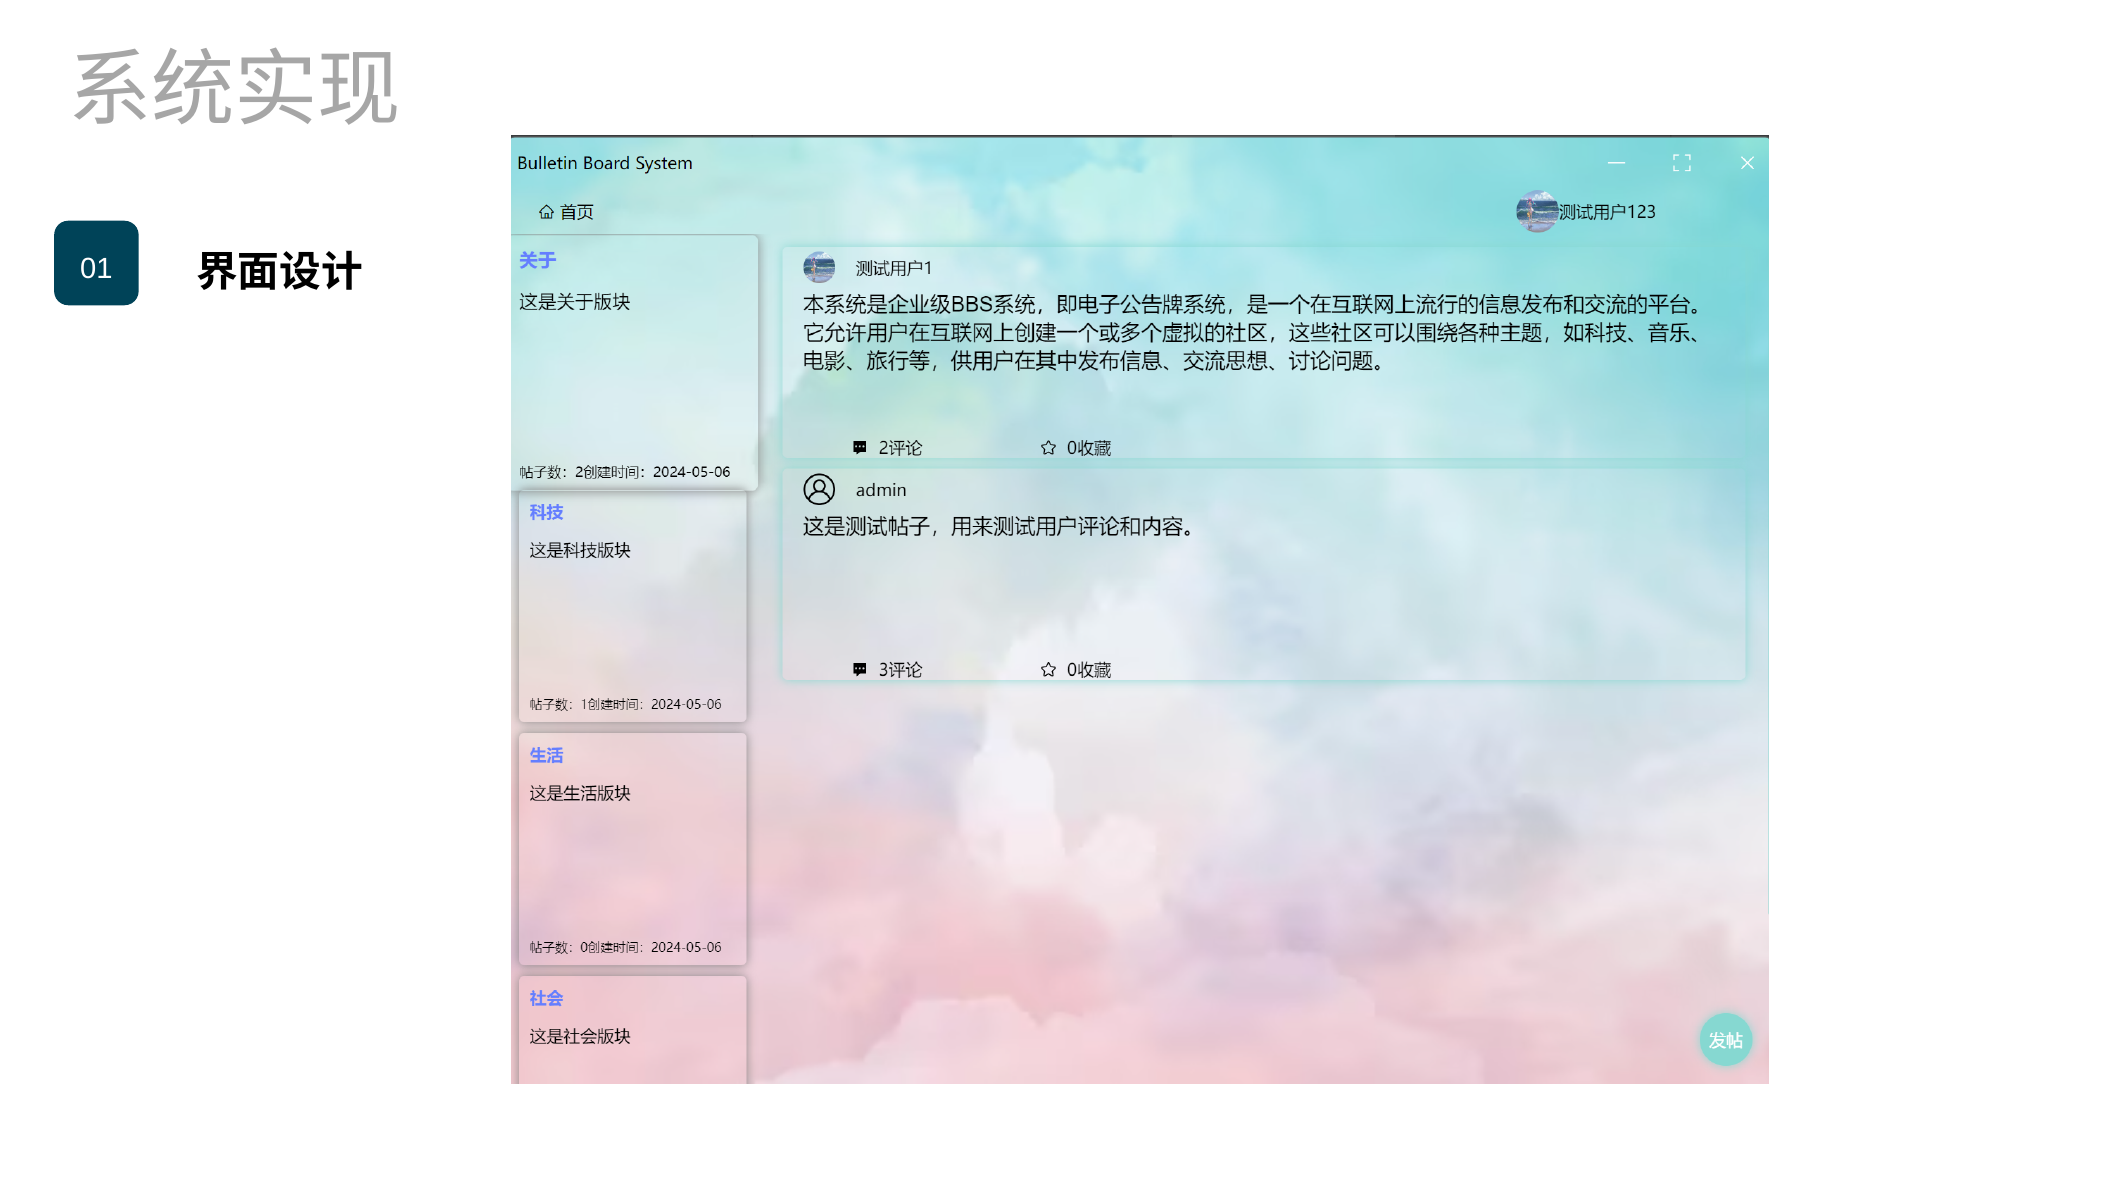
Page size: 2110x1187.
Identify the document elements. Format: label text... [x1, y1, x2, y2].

text_box 系统实现 [68, 35, 717, 136]
text_box 01 [53, 219, 140, 307]
text_box 界面设计 [181, 227, 379, 303]
picture [511, 135, 1769, 1084]
